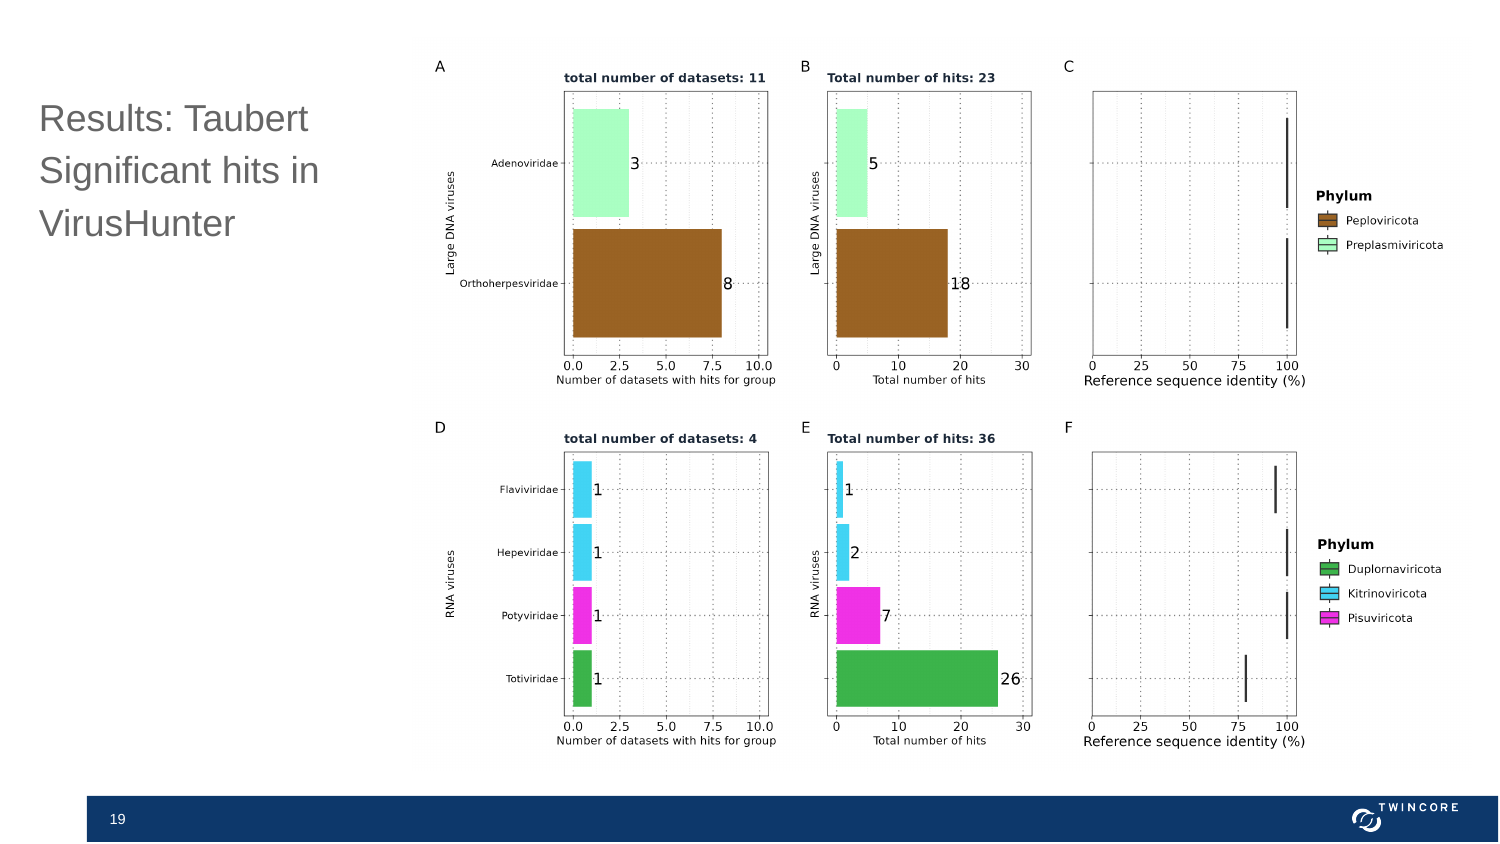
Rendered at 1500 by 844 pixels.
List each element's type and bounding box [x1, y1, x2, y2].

picture [412, 37, 1472, 771]
picture [1352, 803, 1458, 832]
